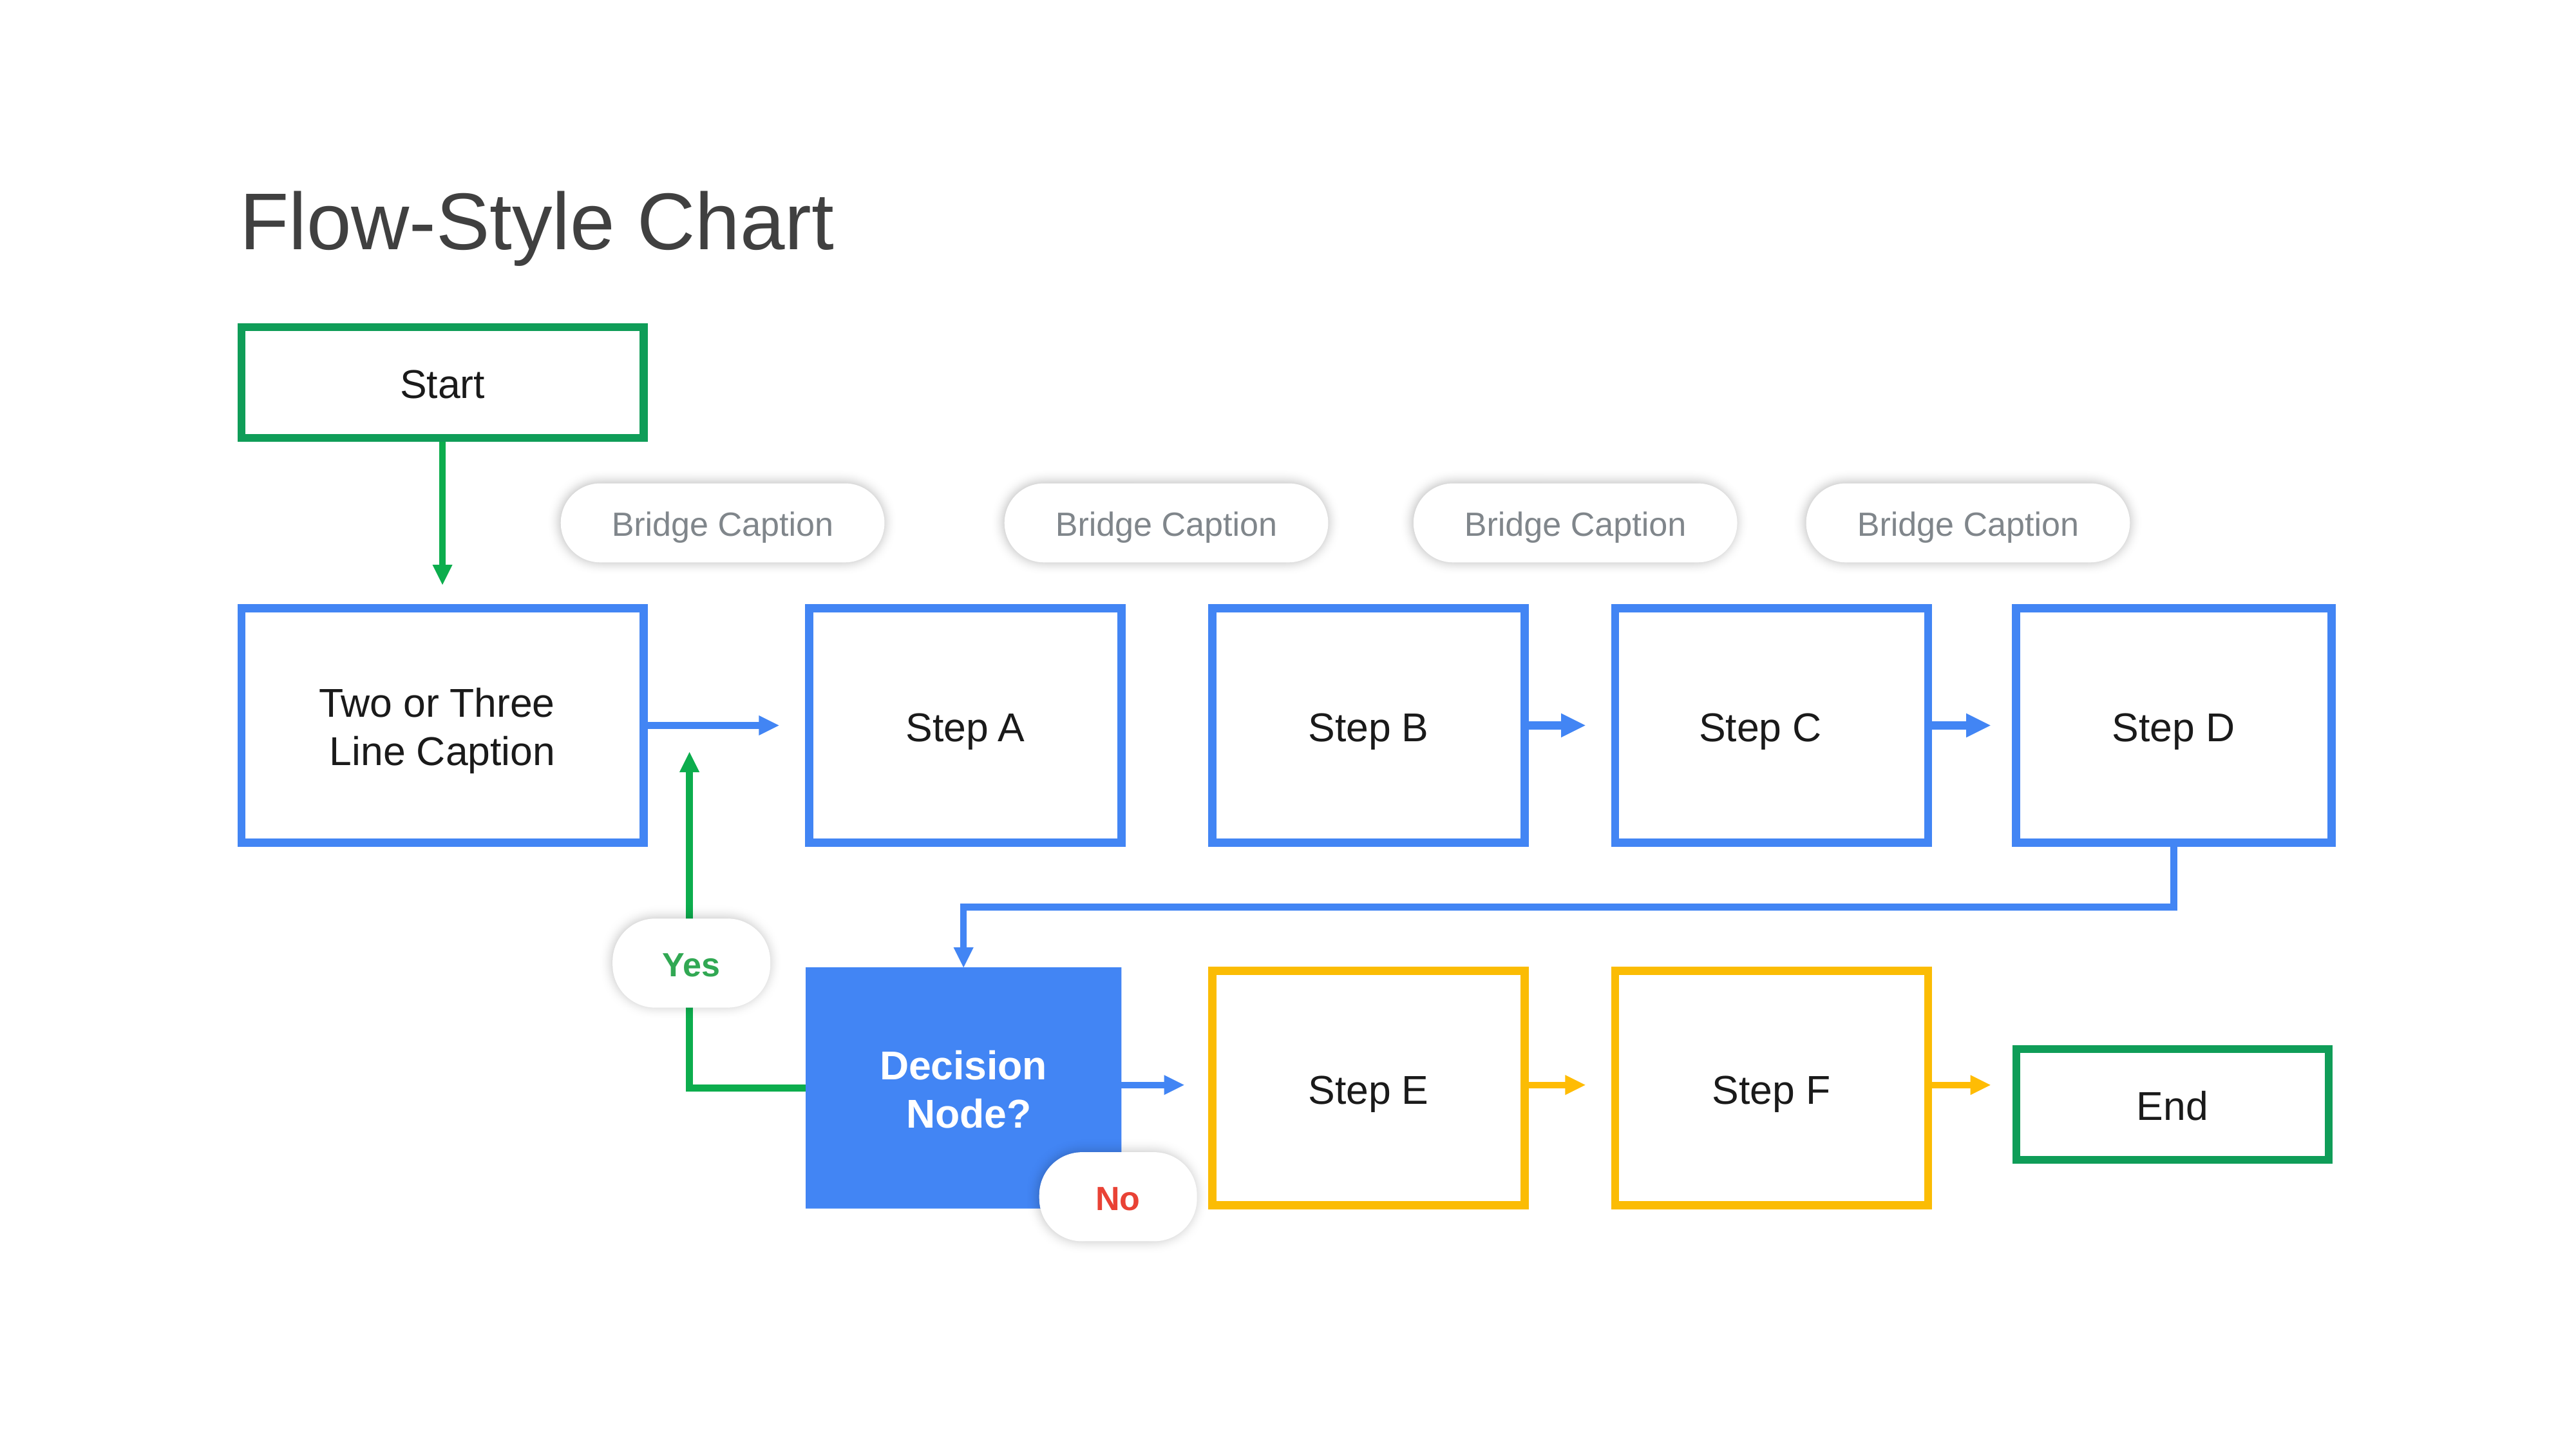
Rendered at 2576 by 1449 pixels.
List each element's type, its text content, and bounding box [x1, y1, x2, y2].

text_box Yes [612, 918, 771, 1008]
text_box End [2016, 1048, 2329, 1160]
text_box AU [1929, 726, 1990, 732]
text_box Step C [1636, 608, 1929, 843]
text_box Step F [1636, 971, 1929, 1206]
text_box AU [644, 726, 779, 732]
text_box Step D [2016, 608, 2332, 843]
text_box AU [1122, 1086, 1183, 1091]
text_box No [1039, 1152, 1197, 1242]
text_box Bridge Caption [560, 483, 885, 563]
text_box Step E [1212, 971, 1503, 1206]
text_box Flow-Style Chart [240, 164, 845, 266]
text_box Bridge Caption [1004, 483, 1329, 563]
text_box Two or Three Line Caption [241, 608, 644, 843]
text_box Step B [1212, 608, 1503, 843]
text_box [1506, 299, 1631, 1449]
text_box Start [241, 327, 644, 438]
text_box Step A [809, 608, 1122, 843]
text_box Decision Node? [806, 967, 1122, 1209]
text_box Bridge Caption [1413, 483, 1503, 563]
text_box Bridge Caption [1806, 483, 2130, 563]
text_box [685, 752, 746, 914]
text_box Bridge Caption [1636, 483, 1738, 563]
text_box [689, 988, 806, 1088]
